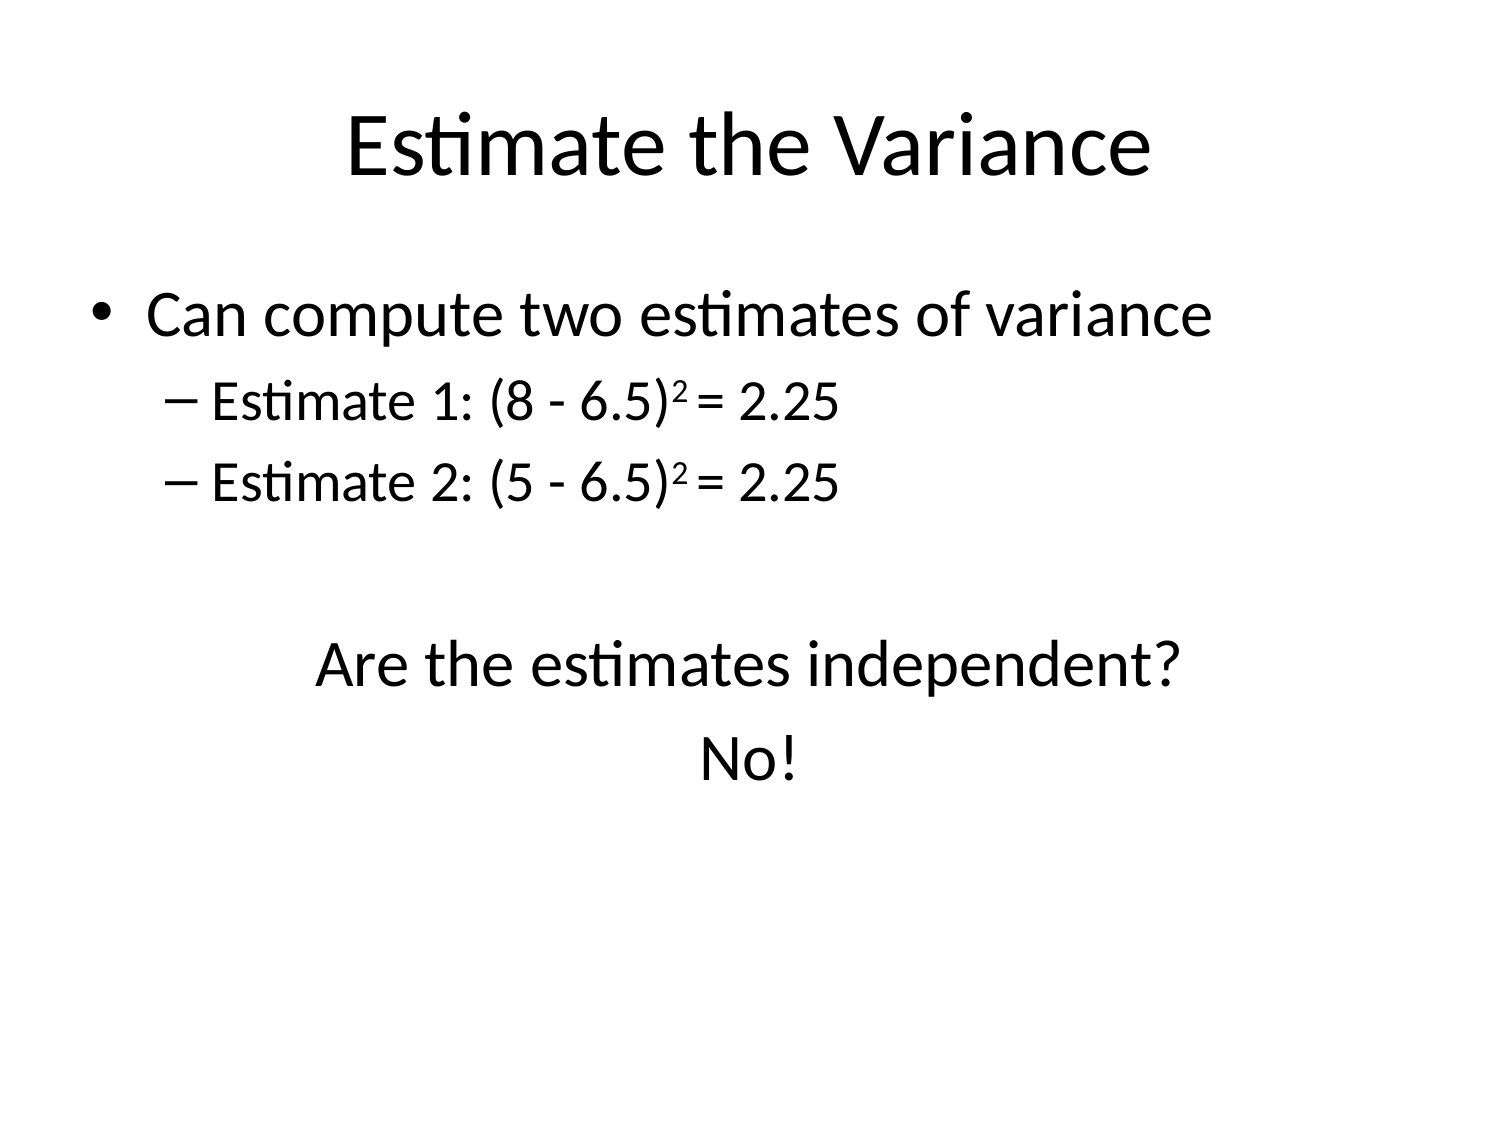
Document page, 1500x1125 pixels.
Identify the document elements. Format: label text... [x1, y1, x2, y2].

title Estimate the Variance [75, 45, 1425, 233]
list Can compute two estimates of variance Estimate 1: (8 - 6.5)2 = 2.25 Estimate 2: (5 - 6.5)2 = 2.25 Are the estimates independent? No! [75, 262, 1425, 1005]
